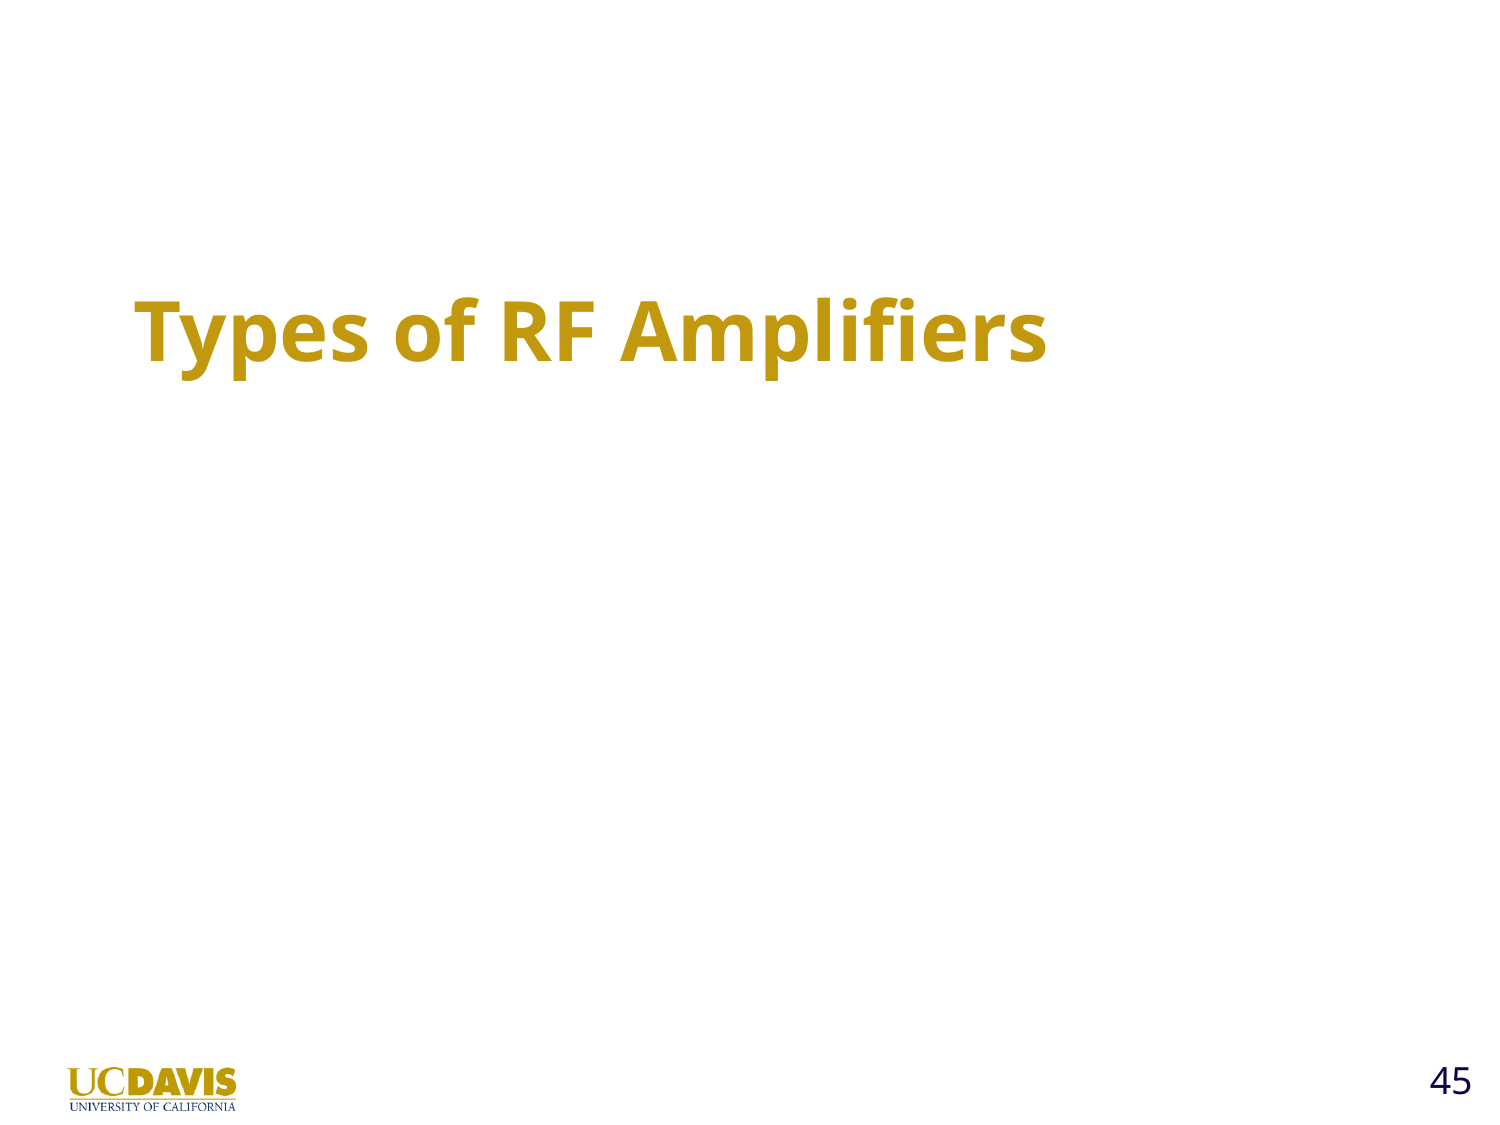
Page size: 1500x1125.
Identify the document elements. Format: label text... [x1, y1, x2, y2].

picture [67, 1067, 236, 1111]
title Types of RF Amplifiers [118, 270, 1463, 495]
